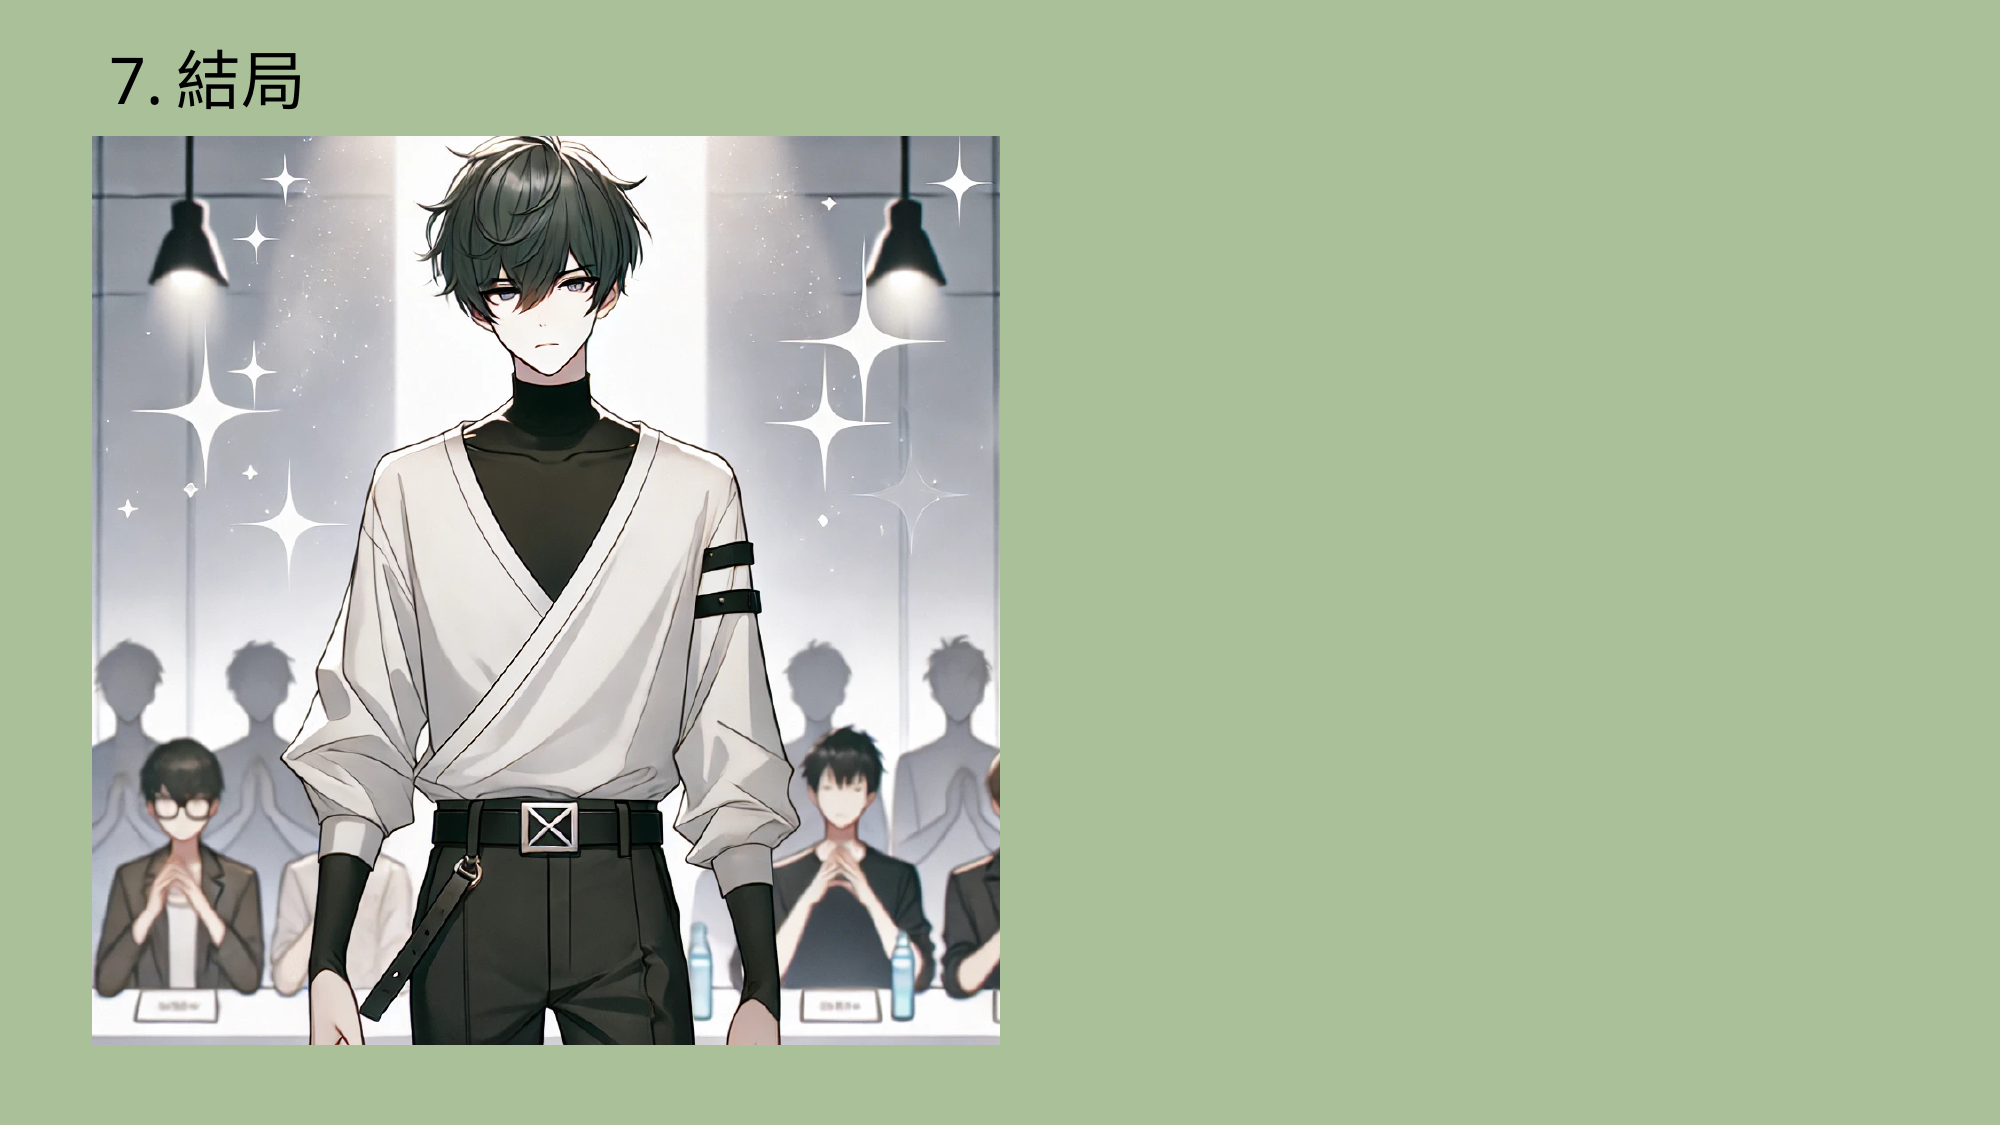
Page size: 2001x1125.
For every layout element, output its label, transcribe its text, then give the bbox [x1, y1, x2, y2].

picture [92, 136, 1000, 1045]
text_box 7.結局 [92, 33, 323, 127]
